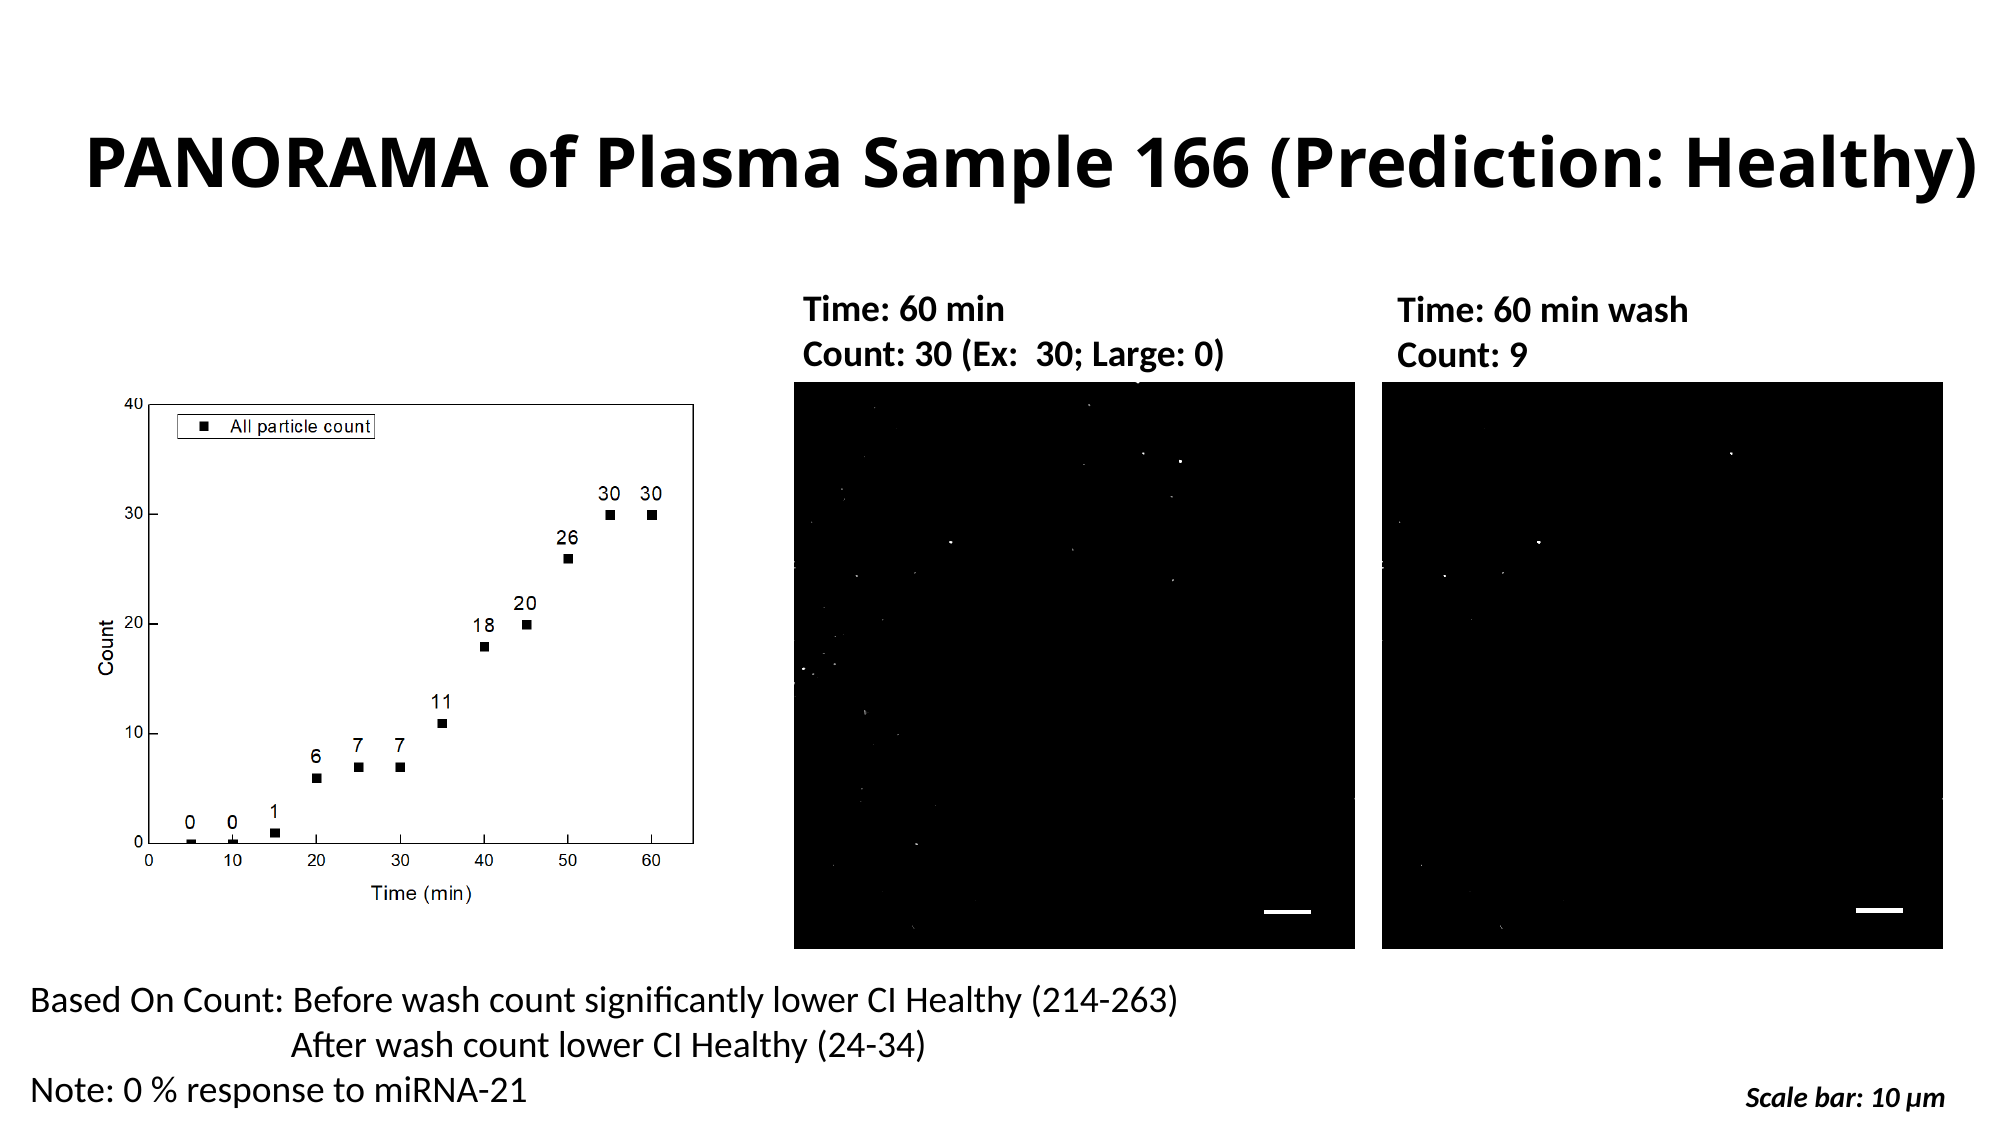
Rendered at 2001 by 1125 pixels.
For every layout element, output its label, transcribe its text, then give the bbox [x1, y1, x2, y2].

picture [1382, 382, 1944, 949]
text_box PANORAMA of Plasma Sample 166 (Prediction: Healthy) [70, 82, 2000, 249]
text_box Based On Count: Before wash count significantly lower CI Healthy (214-263) After wash count lower CI Healthy (24-34) Note: 0 % response to miRNA-21 [15, 967, 1833, 1125]
picture [794, 382, 1355, 949]
text_box Time: 60 min Count: 30 (Ex: 30; Large: 0) [788, 276, 1361, 382]
text_box Scale bar: 10 µm [1833, 1070, 2000, 1121]
picture [97, 398, 725, 911]
text_box Time: 60 min wash Count: 9 [1382, 277, 1884, 382]
